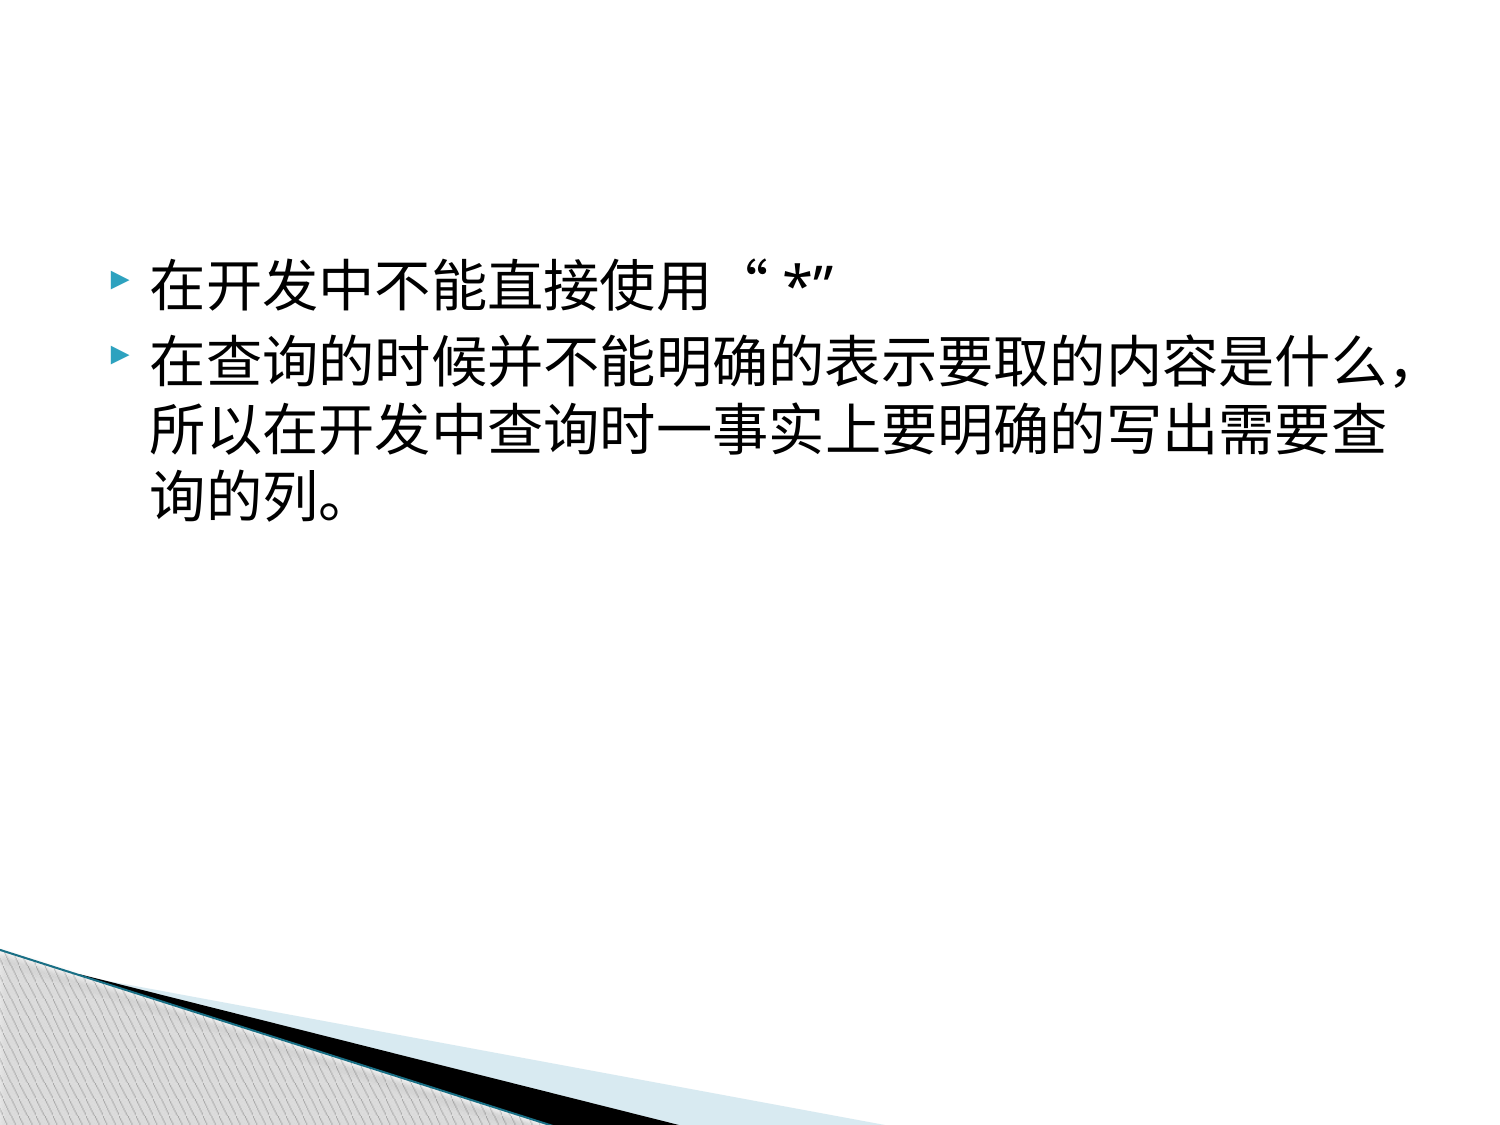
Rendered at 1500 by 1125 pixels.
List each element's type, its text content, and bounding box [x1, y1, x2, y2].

list 在开发中不能直接使用“*” 在查询的时候并不能明确的表示要取的内容是什么，所以在开发中查询时一事实上要明确的写出需要查询的列。 [75, 243, 1425, 986]
